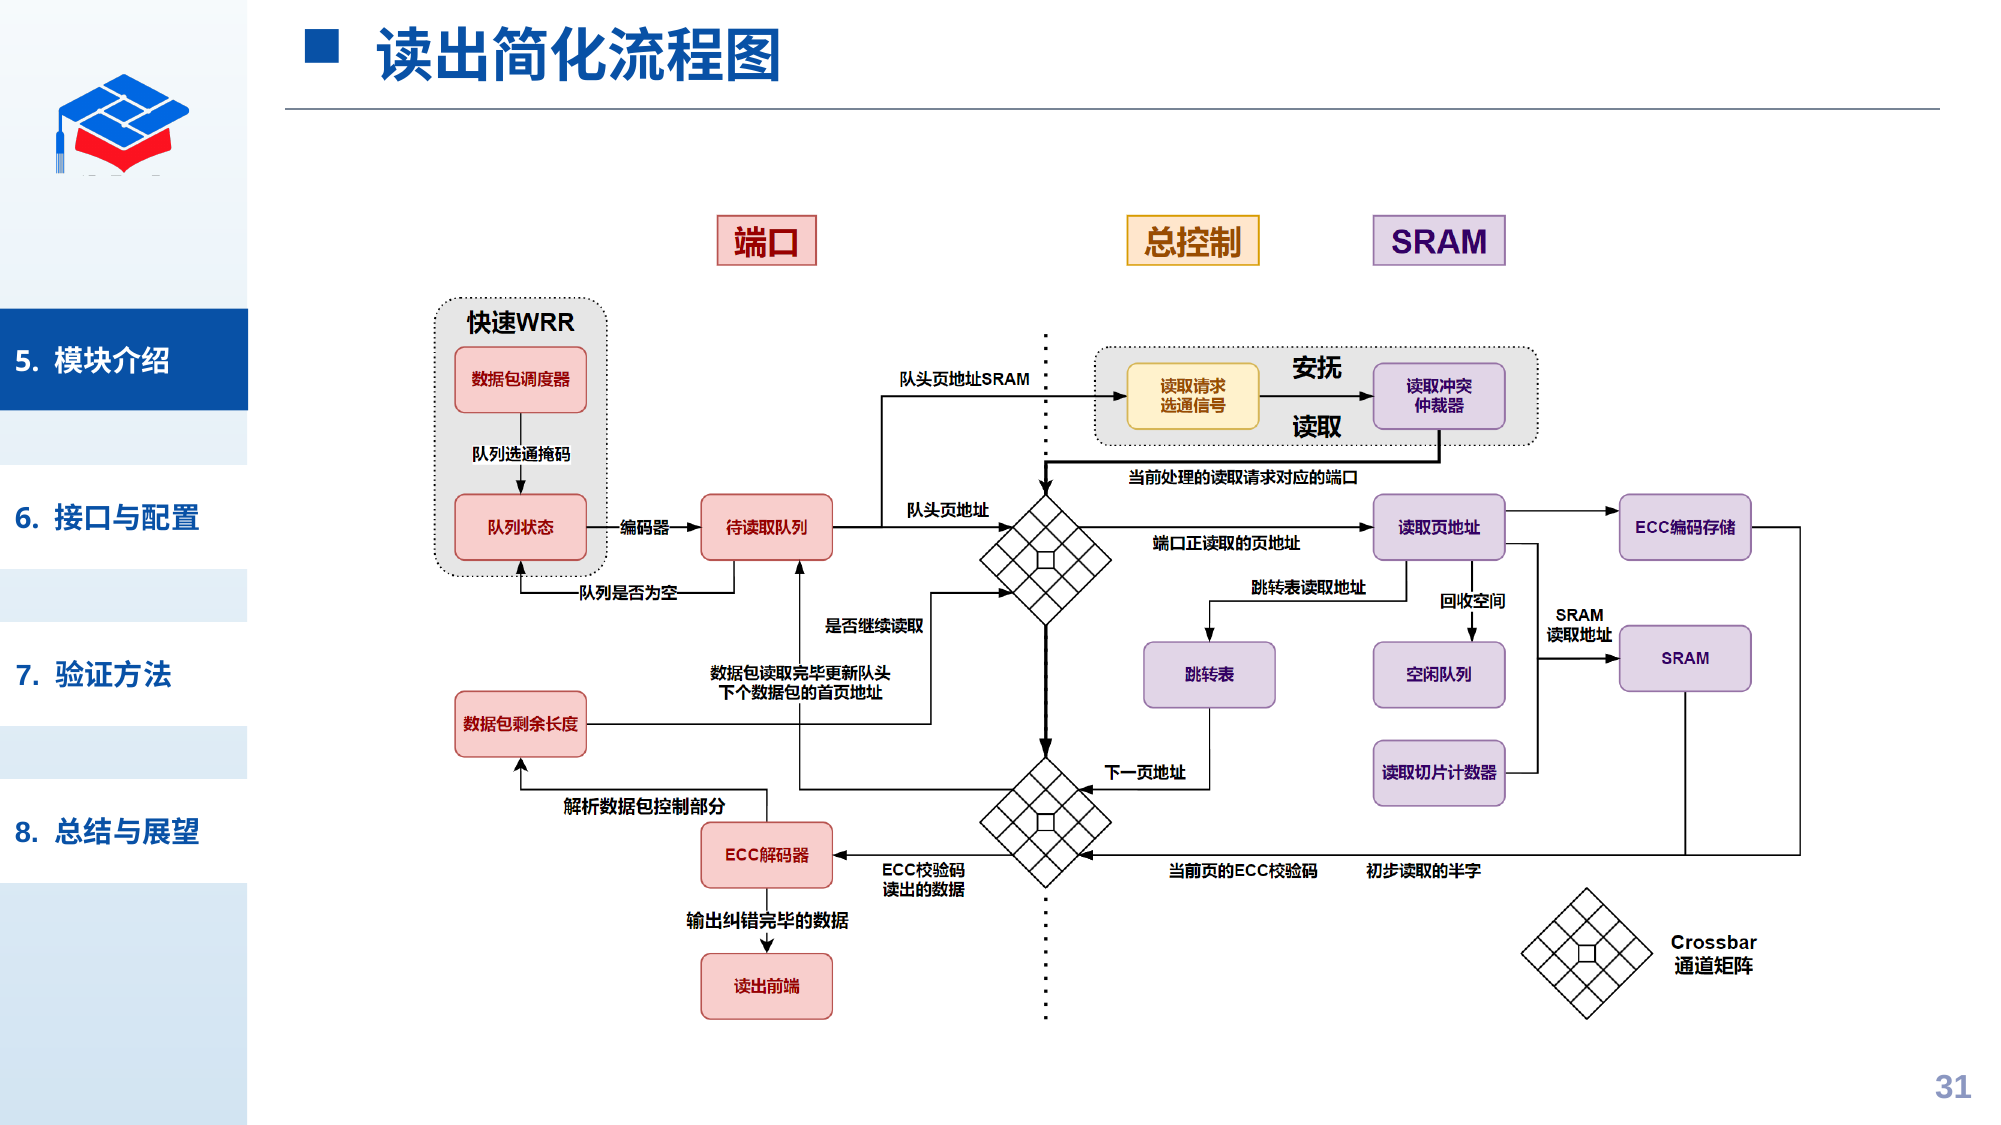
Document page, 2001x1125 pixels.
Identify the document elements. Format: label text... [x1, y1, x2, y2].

text_box [0, 883, 248, 1125]
text_box 6. 接口与配置 [0, 465, 249, 569]
text_box [0, 411, 248, 465]
text_box [0, 569, 248, 622]
text_box 7. 验证方法 [0, 622, 249, 726]
slide_number 31 [1915, 1062, 1987, 1108]
text_box 8. 总结与展望 [0, 779, 249, 883]
picture [33, 74, 214, 176]
text_box [0, 0, 248, 308]
text_box [0, 726, 248, 779]
title 读出简化流程图 [285, 0, 1023, 96]
text_box 5. 模块介绍 [0, 308, 249, 411]
picture [392, 197, 1833, 1049]
